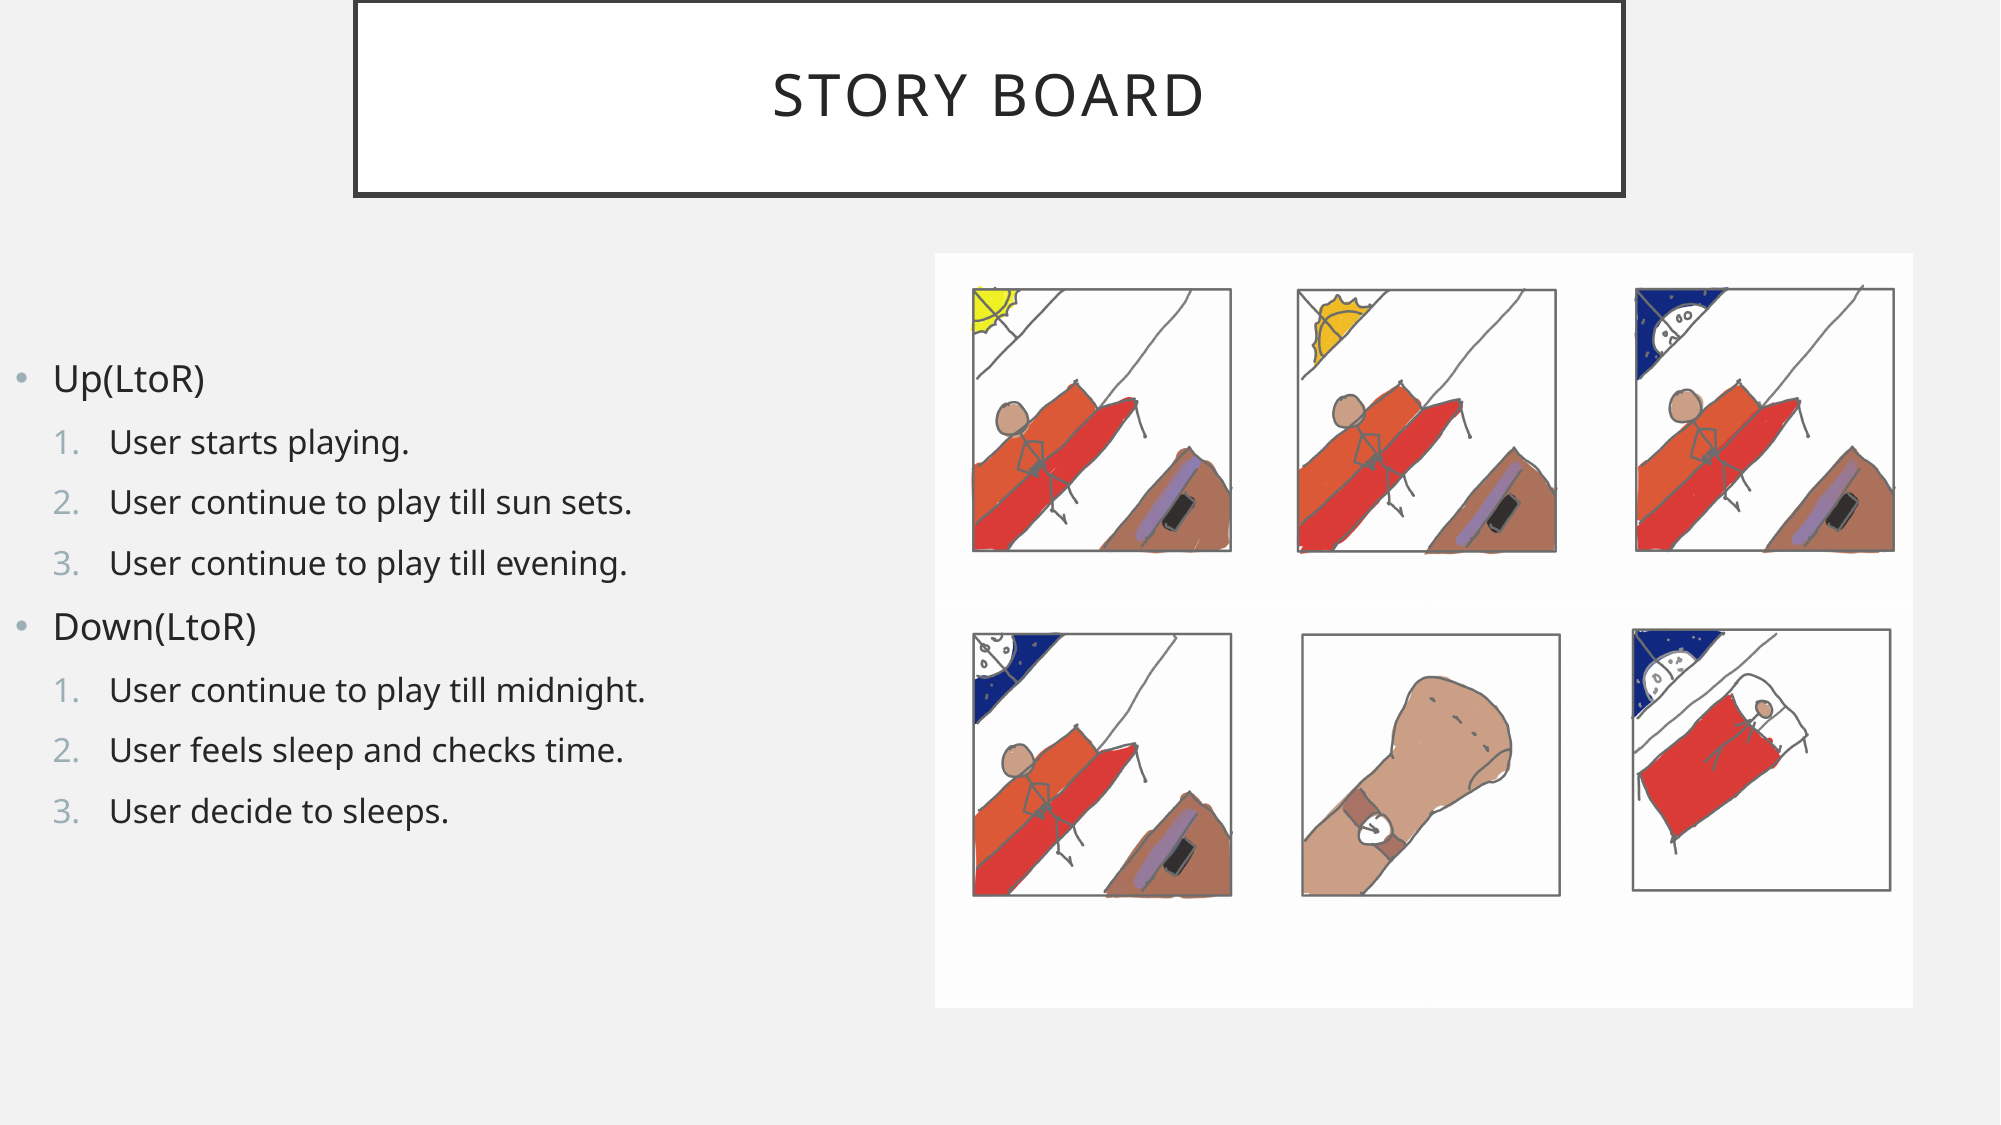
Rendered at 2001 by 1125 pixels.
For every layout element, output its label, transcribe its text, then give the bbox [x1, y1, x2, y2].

list Up(LtoR) User starts playing. User continue to play till sun sets. User continue to play till evening. Down(LtoR) User continue to play till midnight. User feels sleep and checks time. User decide to sleeps. [0, 347, 935, 857]
title Story board [353, 0, 1626, 198]
picture [935, 253, 1913, 1008]
